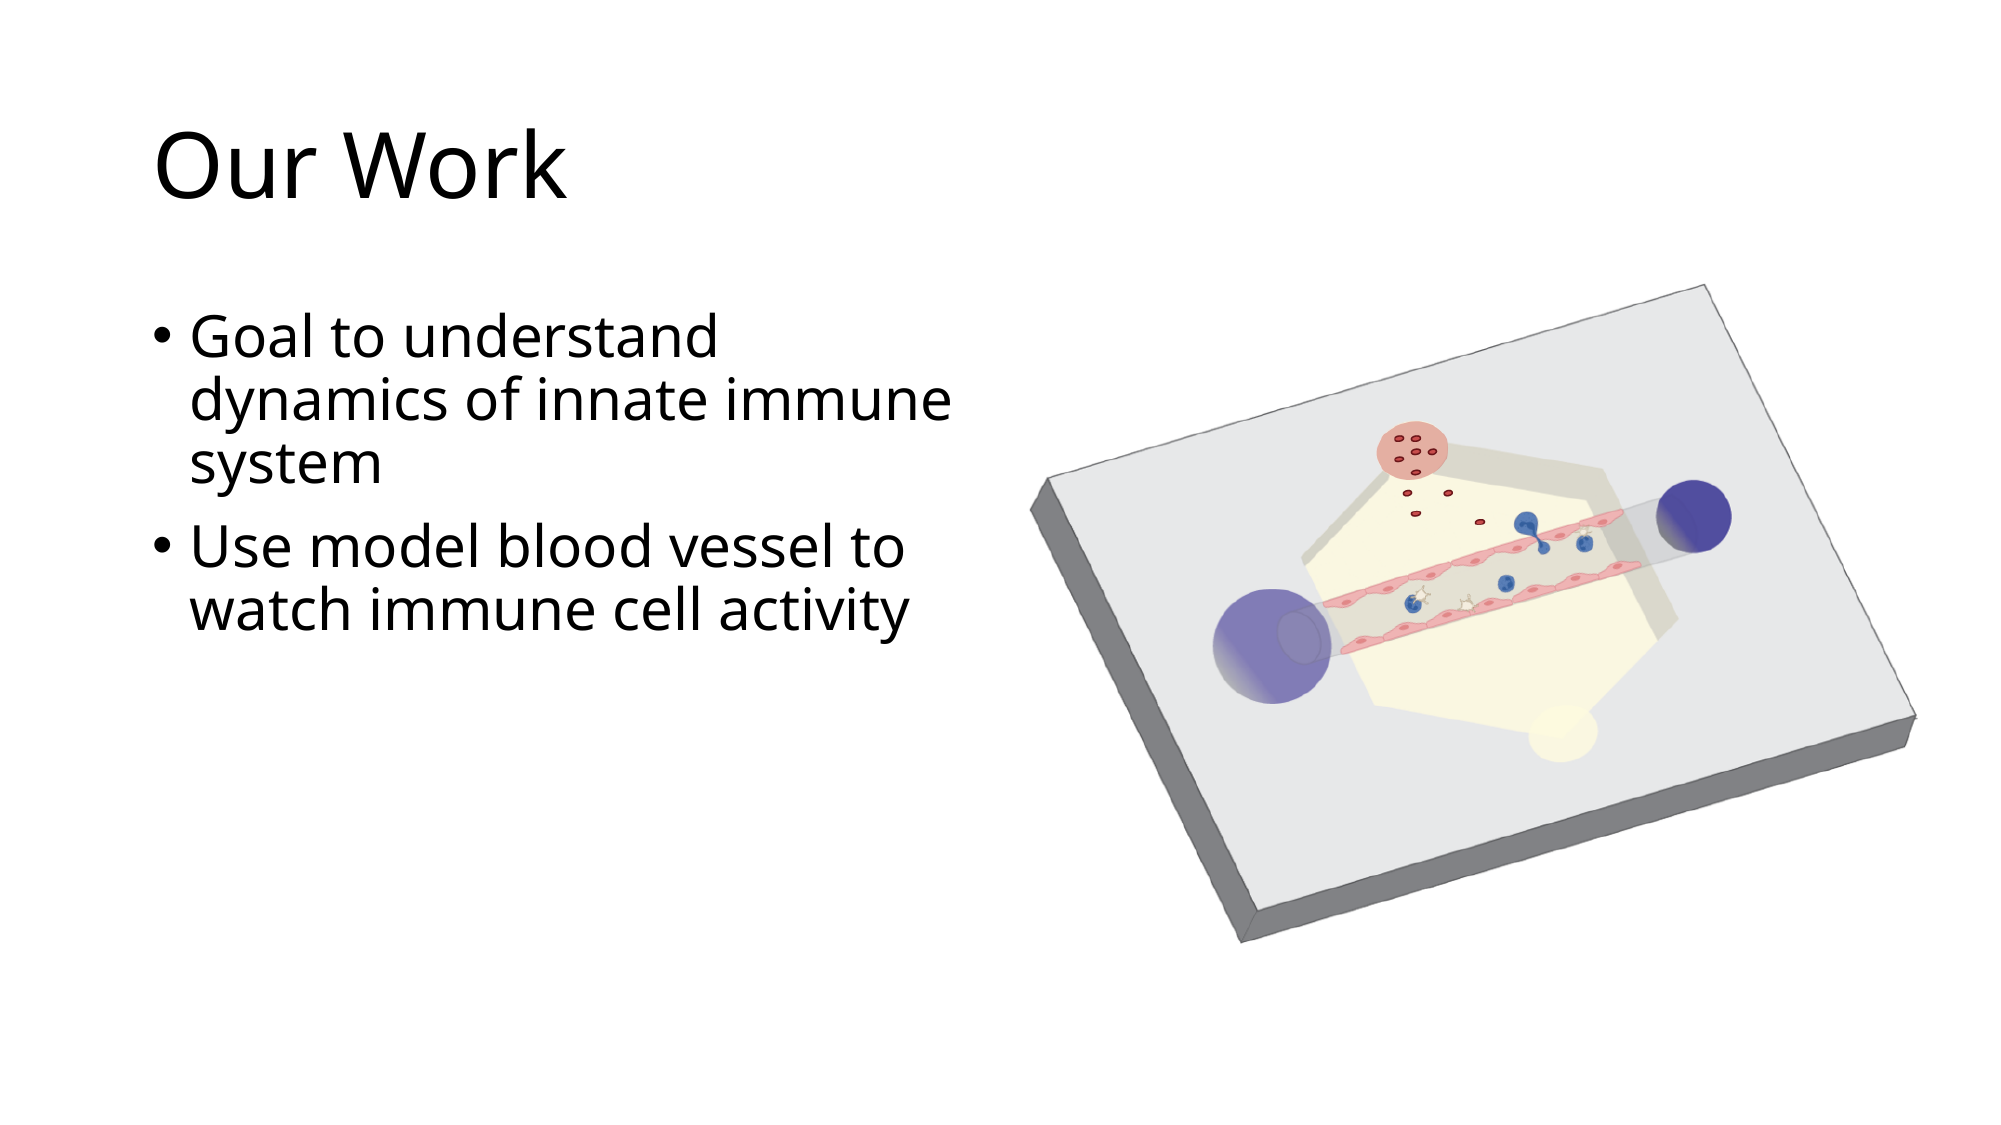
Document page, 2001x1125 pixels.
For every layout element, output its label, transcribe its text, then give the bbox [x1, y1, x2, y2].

picture [999, 276, 1937, 955]
list Goal to understand dynamics of innate immune system Use model blood vessel to watch immune cell activity [137, 299, 1000, 1014]
title Our Work [137, 59, 1863, 278]
